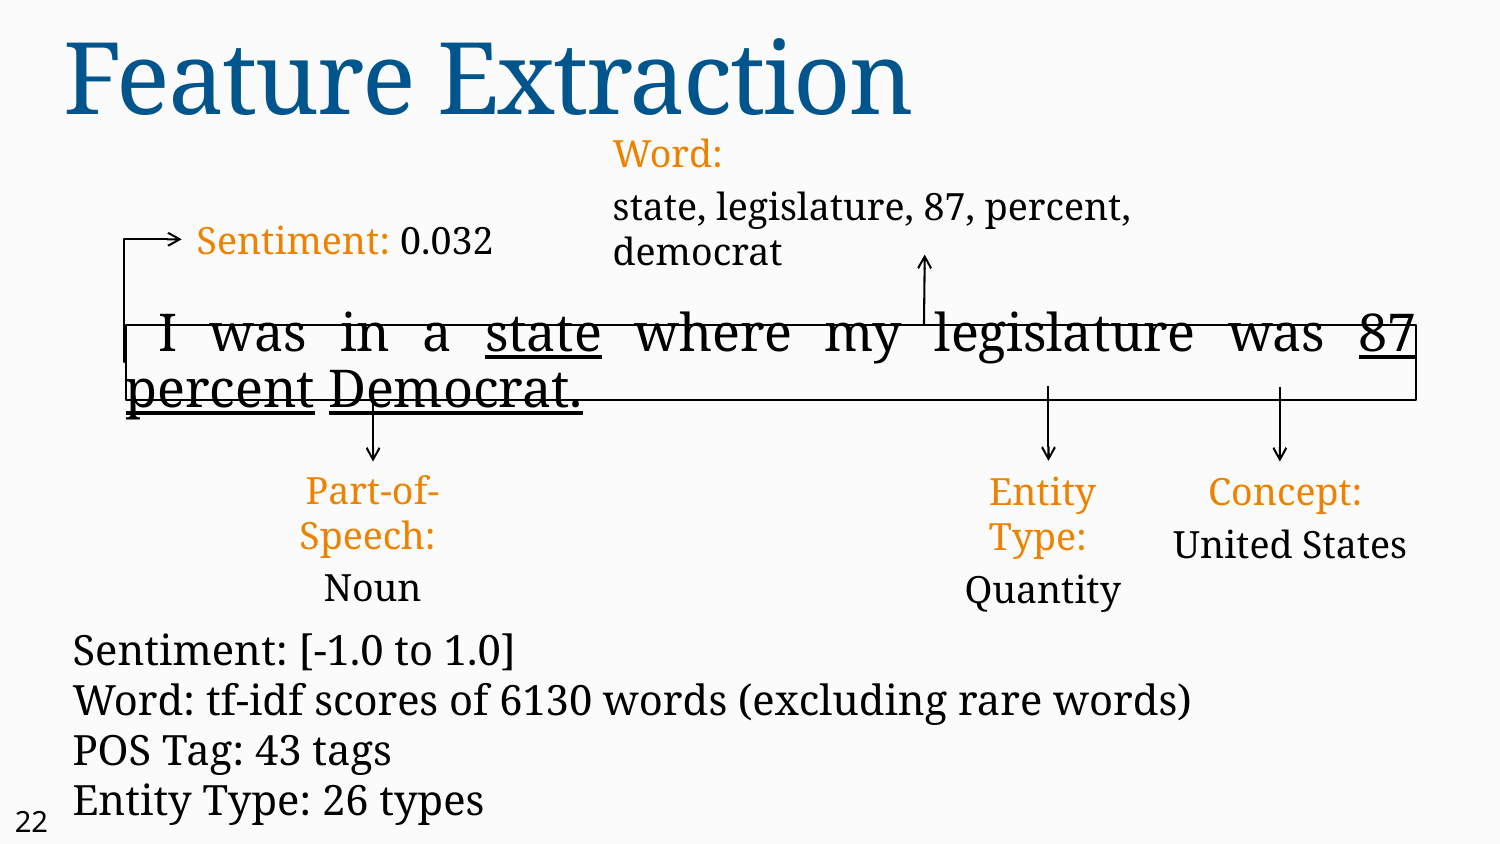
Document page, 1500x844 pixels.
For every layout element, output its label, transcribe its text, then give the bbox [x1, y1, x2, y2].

text_box Concept: United States [1147, 460, 1434, 580]
slide_number 22 [0, 796, 350, 842]
text_box Entity Type: Quantity [920, 460, 1165, 584]
title Feature Extraction [63, 28, 1436, 139]
text_box Part-of-Speech: Noun [235, 459, 510, 570]
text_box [125, 239, 182, 363]
text_box Sentiment: 0.032 [181, 201, 546, 277]
text_box I was in a state where my legislature was 87 percent Democrat. [125, 324, 1417, 400]
text_box Sentiment: [-1.0 to 1.0] Word: tf-idf scores of 6130 words (excluding rare words) POS Tag: 43 tags Entity Type: 26 types [57, 616, 1259, 832]
text_box Word: state, legislature, 87, percent, democrat [597, 154, 1259, 249]
